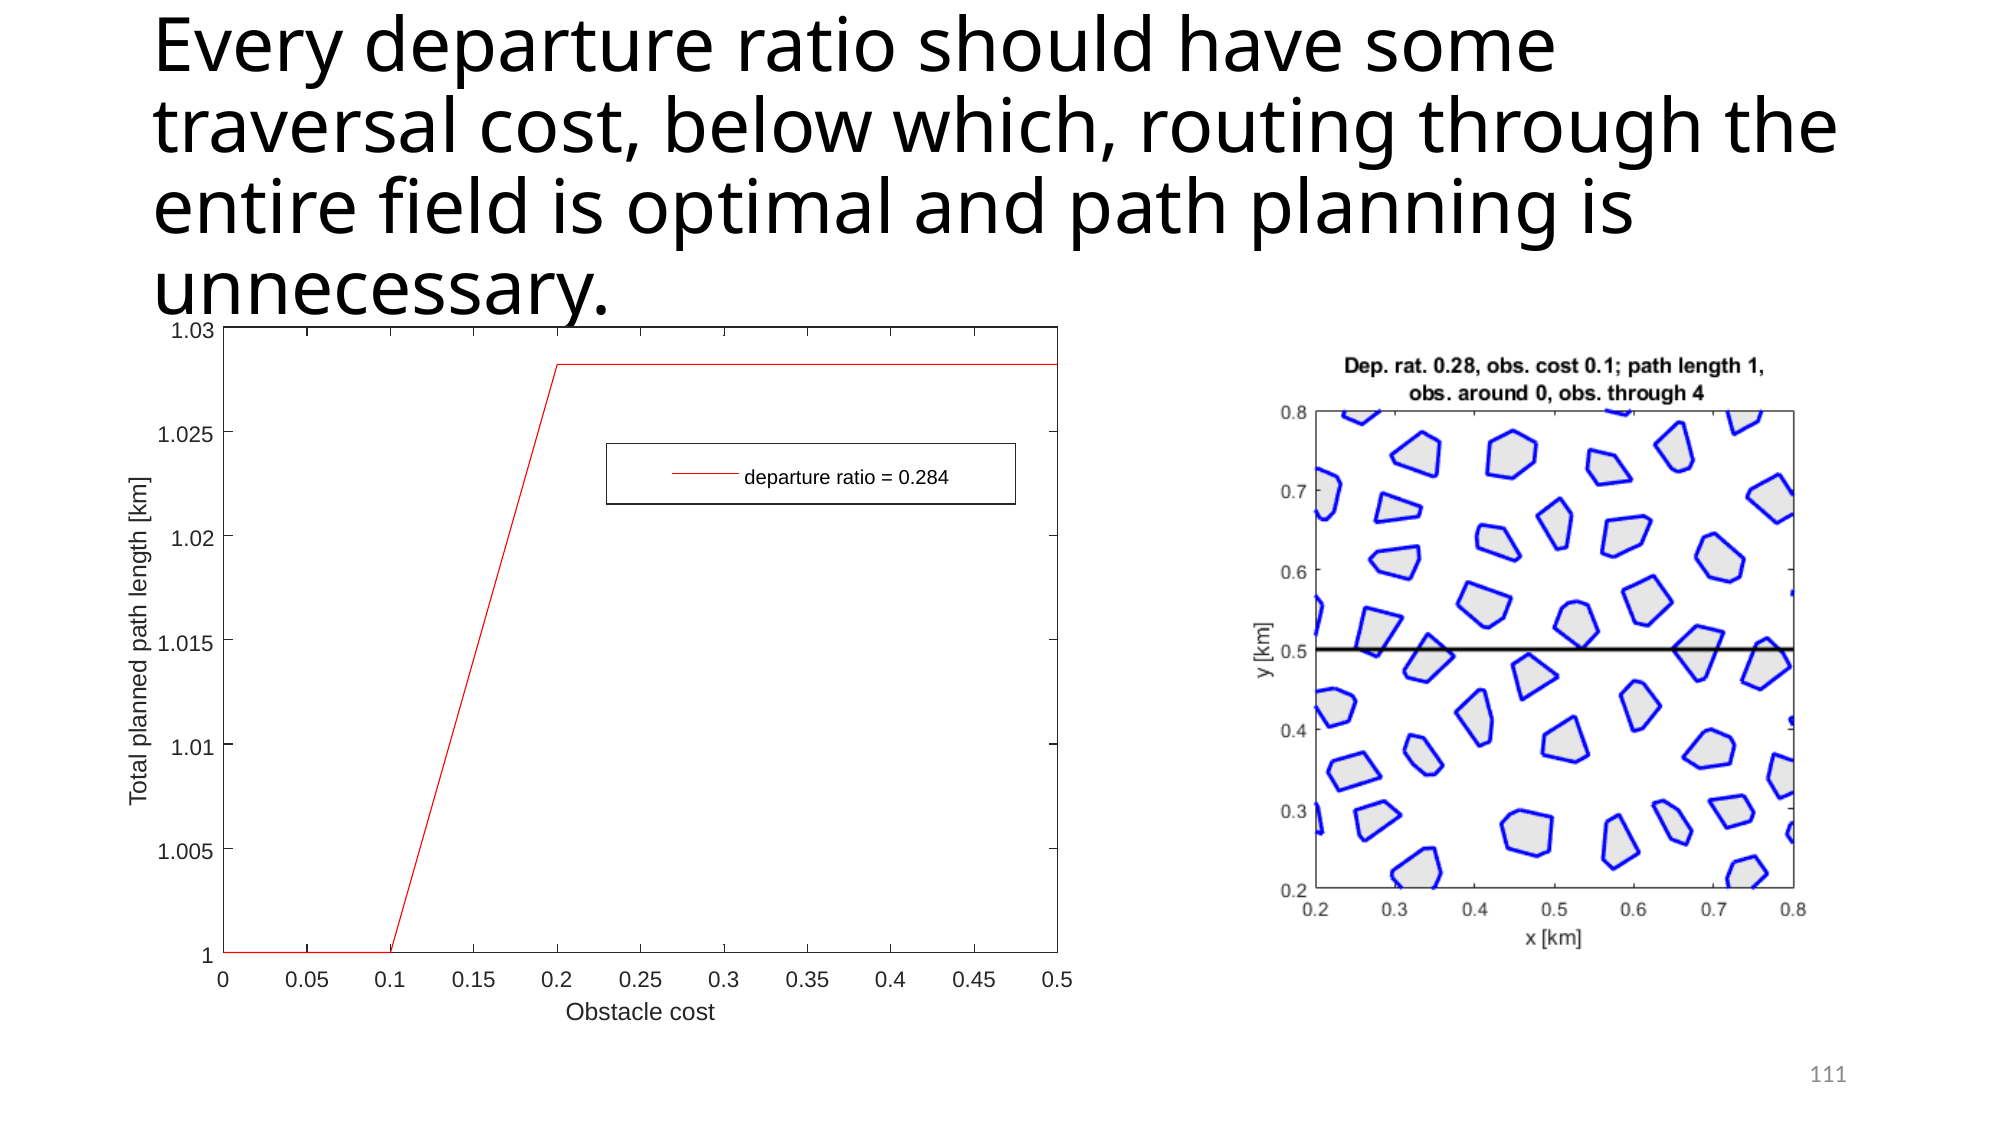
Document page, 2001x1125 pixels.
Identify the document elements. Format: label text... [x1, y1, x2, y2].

slide_number 111 [1412, 1042, 1863, 1103]
title Every departure ratio should have some traversal cost, below which, routing through the entire field is optimal and path planning is unnecessary. [137, 59, 1863, 278]
picture [83, 269, 1943, 1036]
